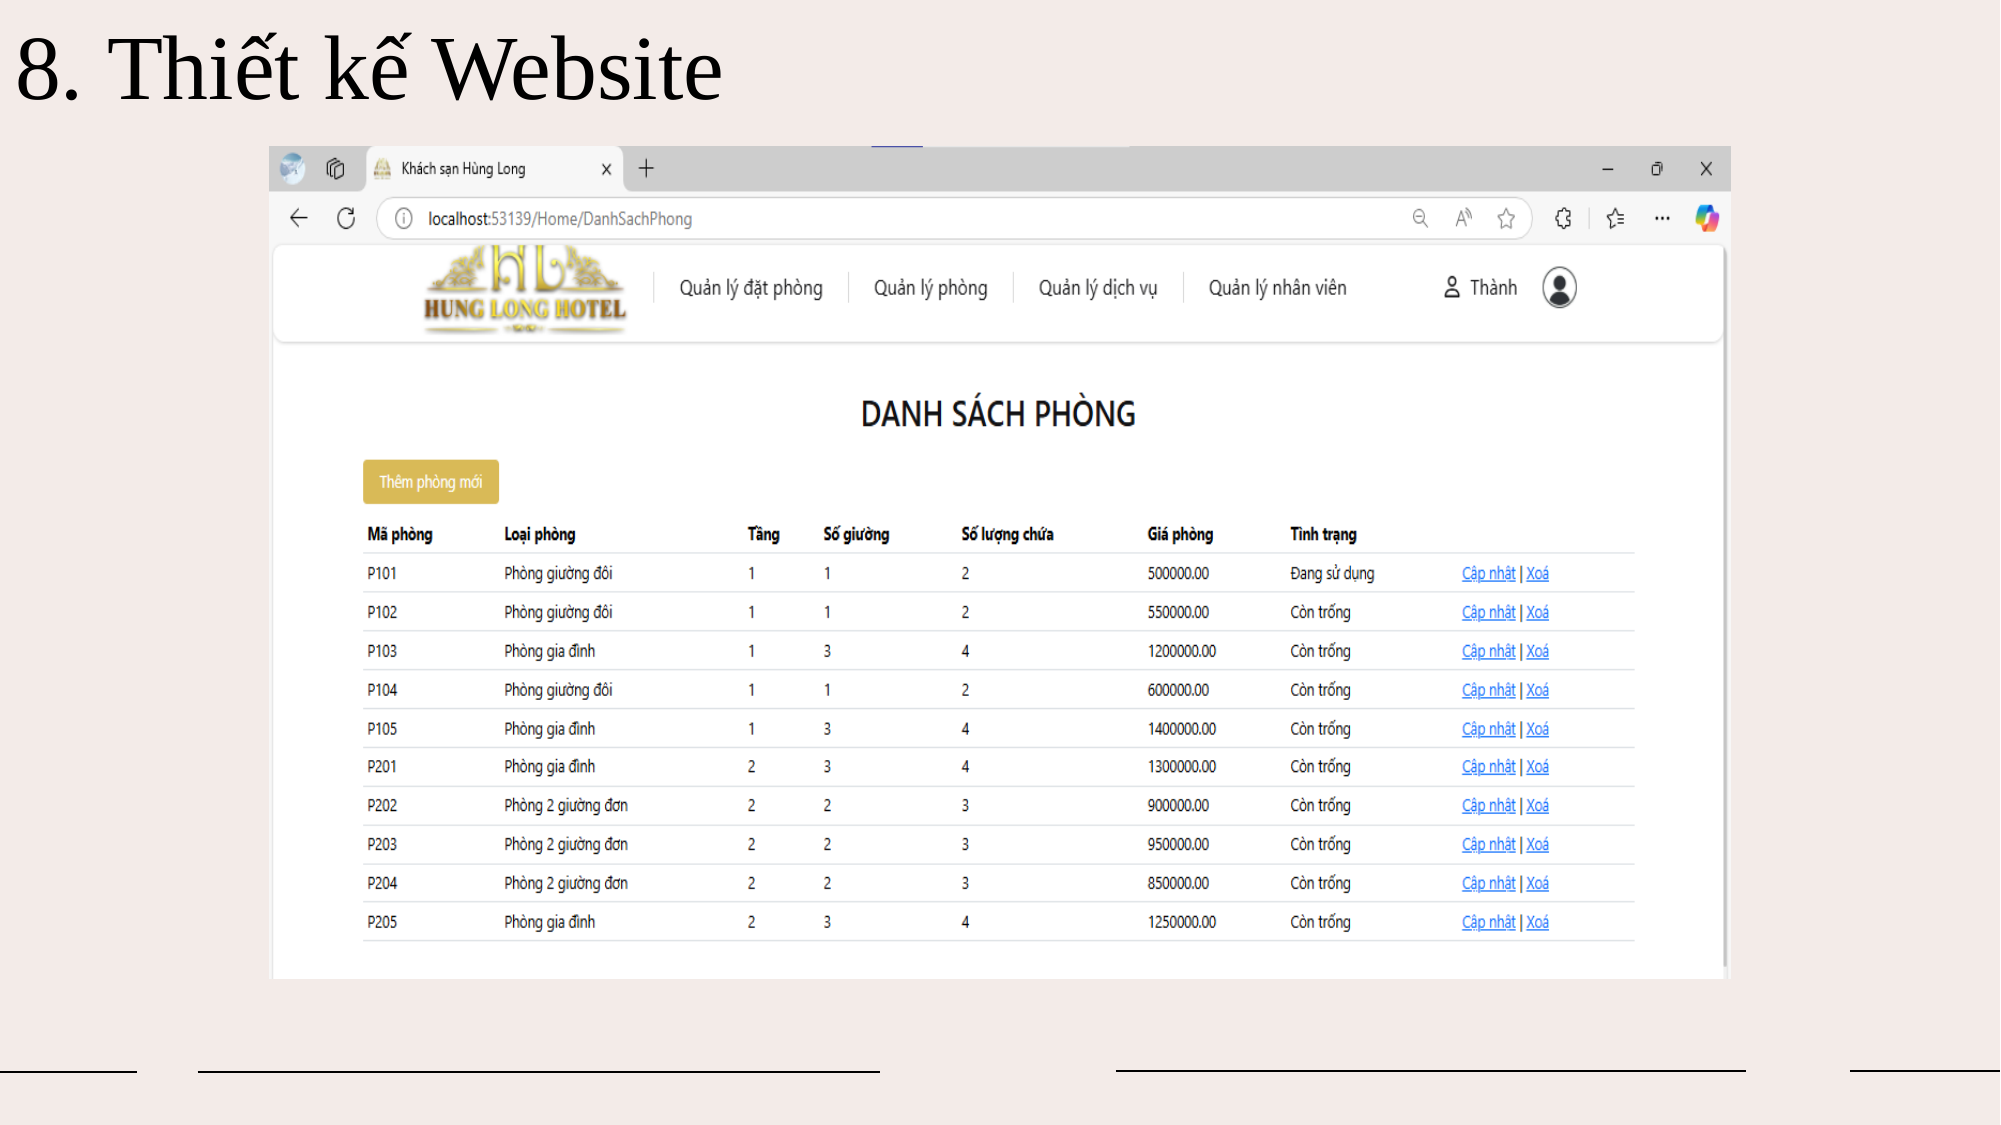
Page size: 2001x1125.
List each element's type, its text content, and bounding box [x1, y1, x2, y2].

picture [269, 146, 1731, 979]
title 8. Thiết kế Website [0, 0, 1635, 115]
